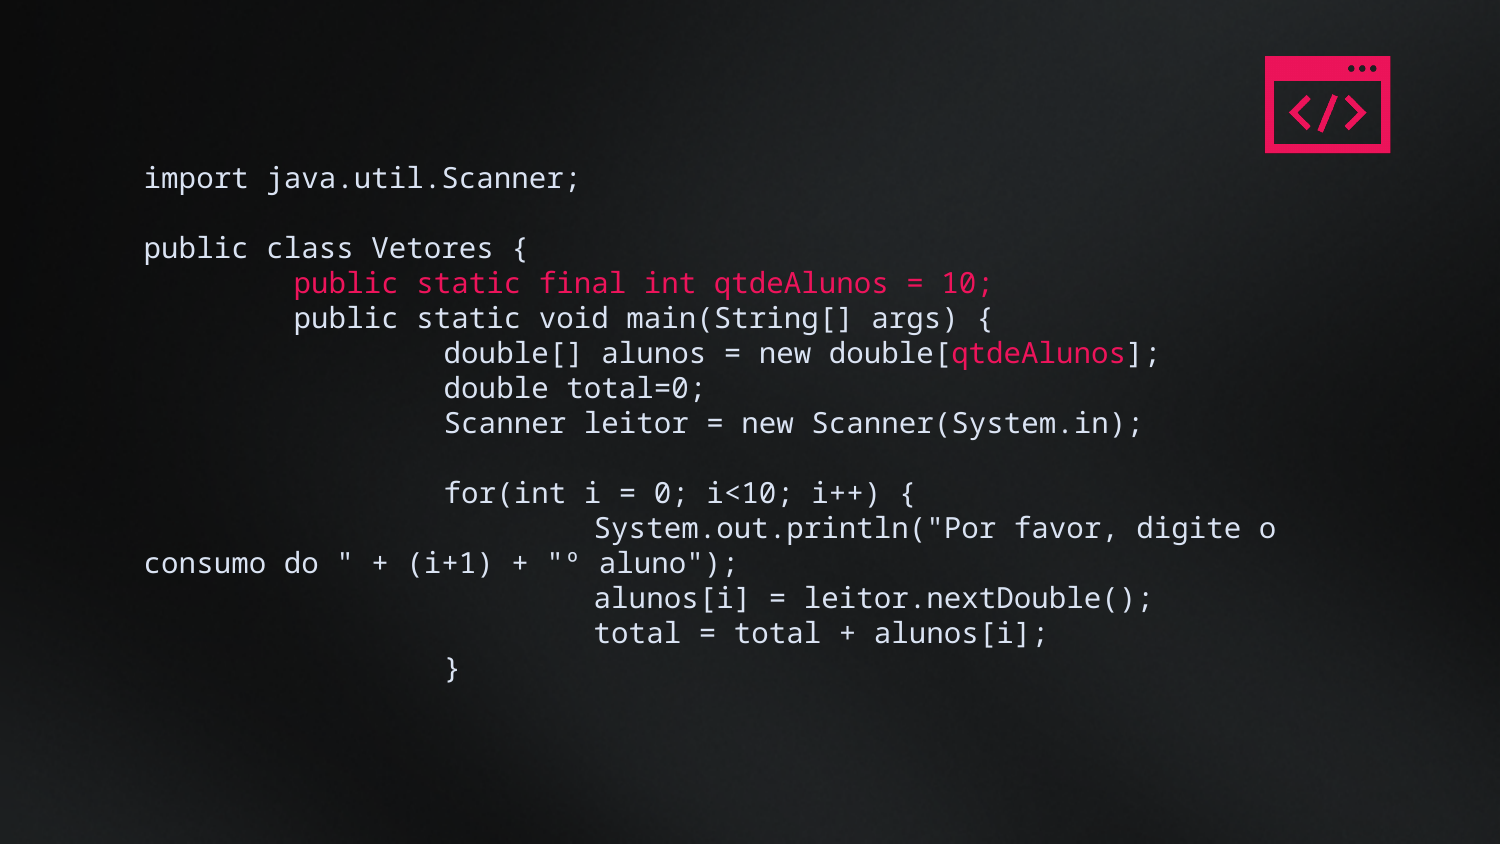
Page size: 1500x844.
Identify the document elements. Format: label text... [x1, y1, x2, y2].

text_box import java.util.Scanner; public class Vetores { public static final int qtdeAlunos = 10; public static void main(String[] args) { double[] alunos = new double[qtdeAlunos]; double total=0; Scanner leitor = new Scanner(System.in); for(int i = 0; i<10; i++) { System.out.println("Por favor, digite o consumo do " + (i+1) + "º aluno"); alunos[i] = leitor.nextDouble(); total = total + alunos[i]; } [128, 362, 1372, 481]
picture [0, 0, 1500, 844]
